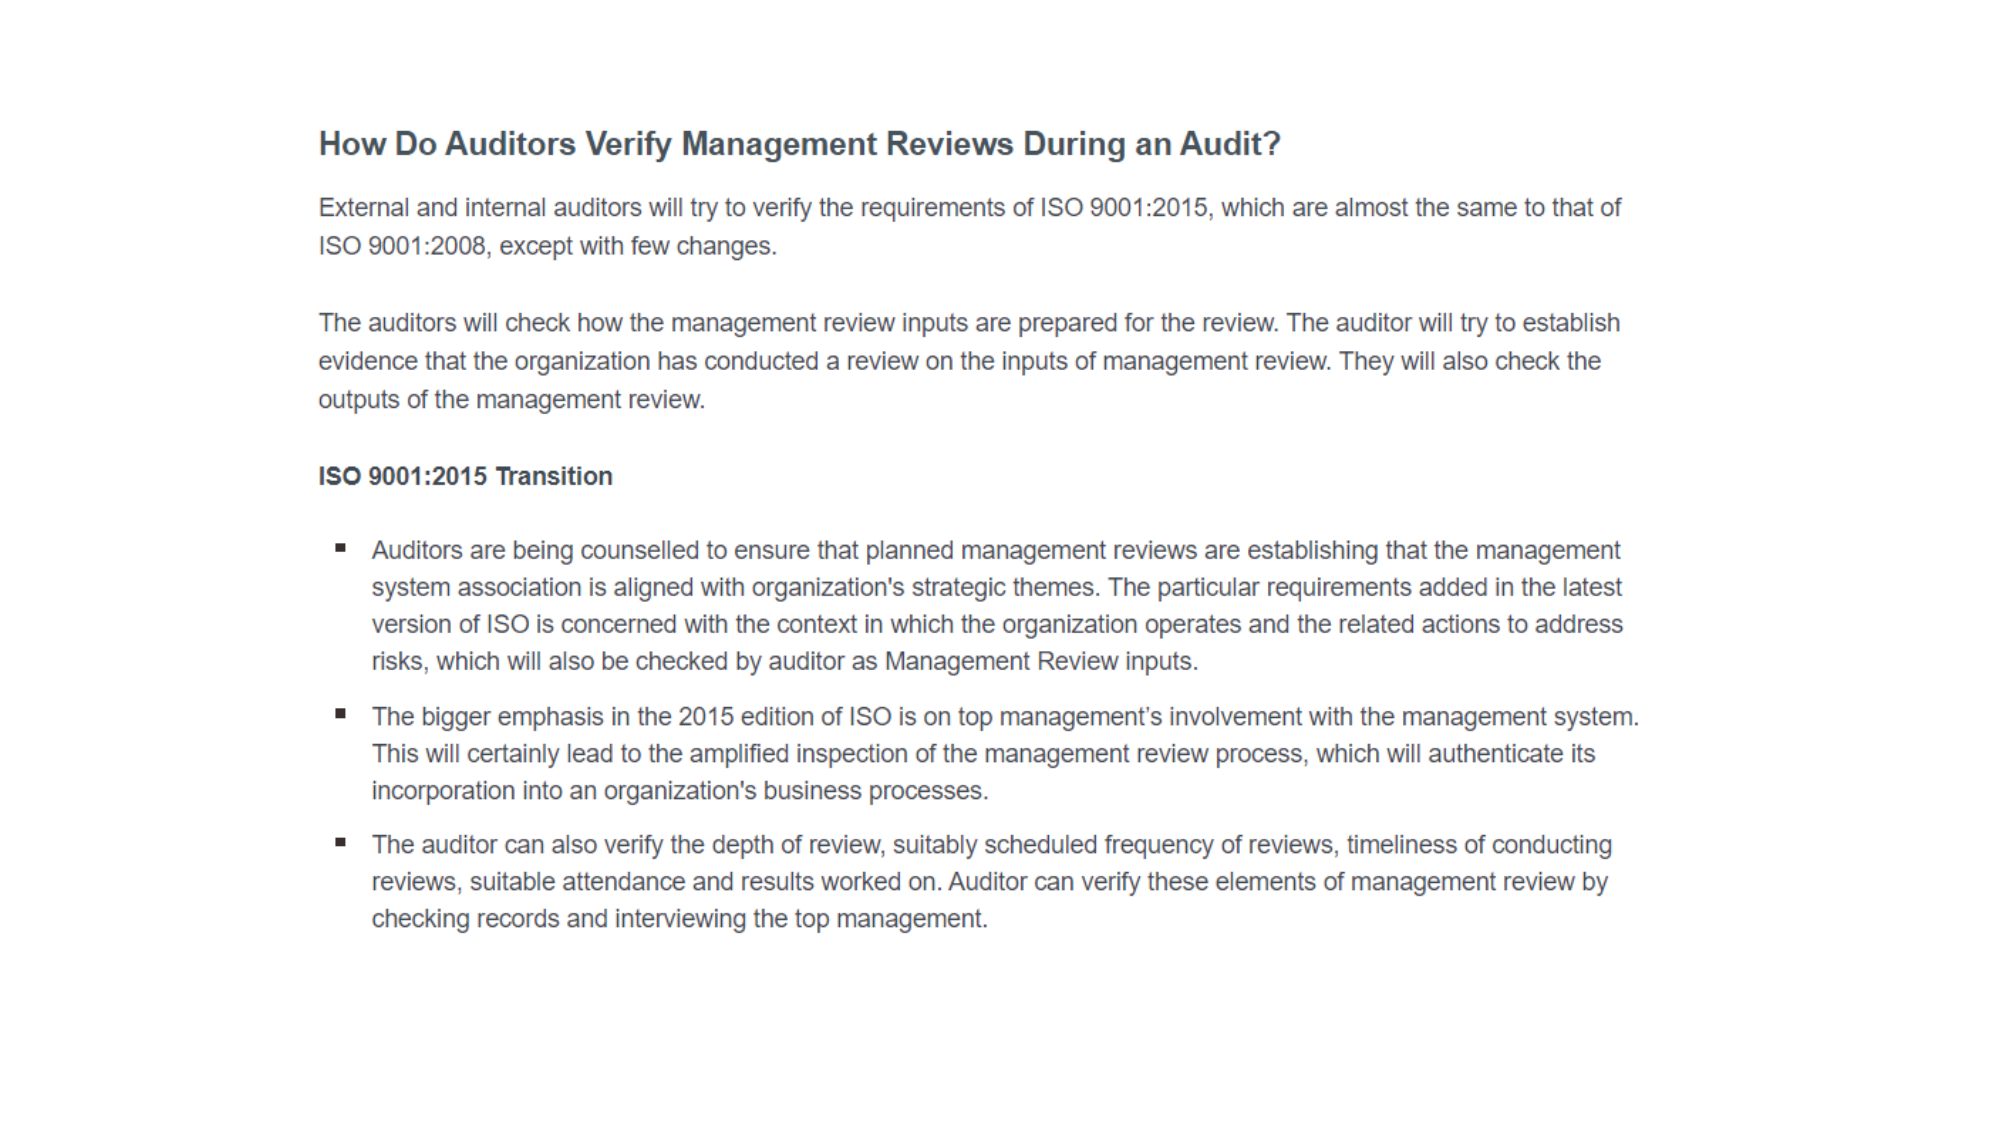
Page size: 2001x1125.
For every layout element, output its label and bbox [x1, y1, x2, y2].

picture [247, 109, 1720, 976]
